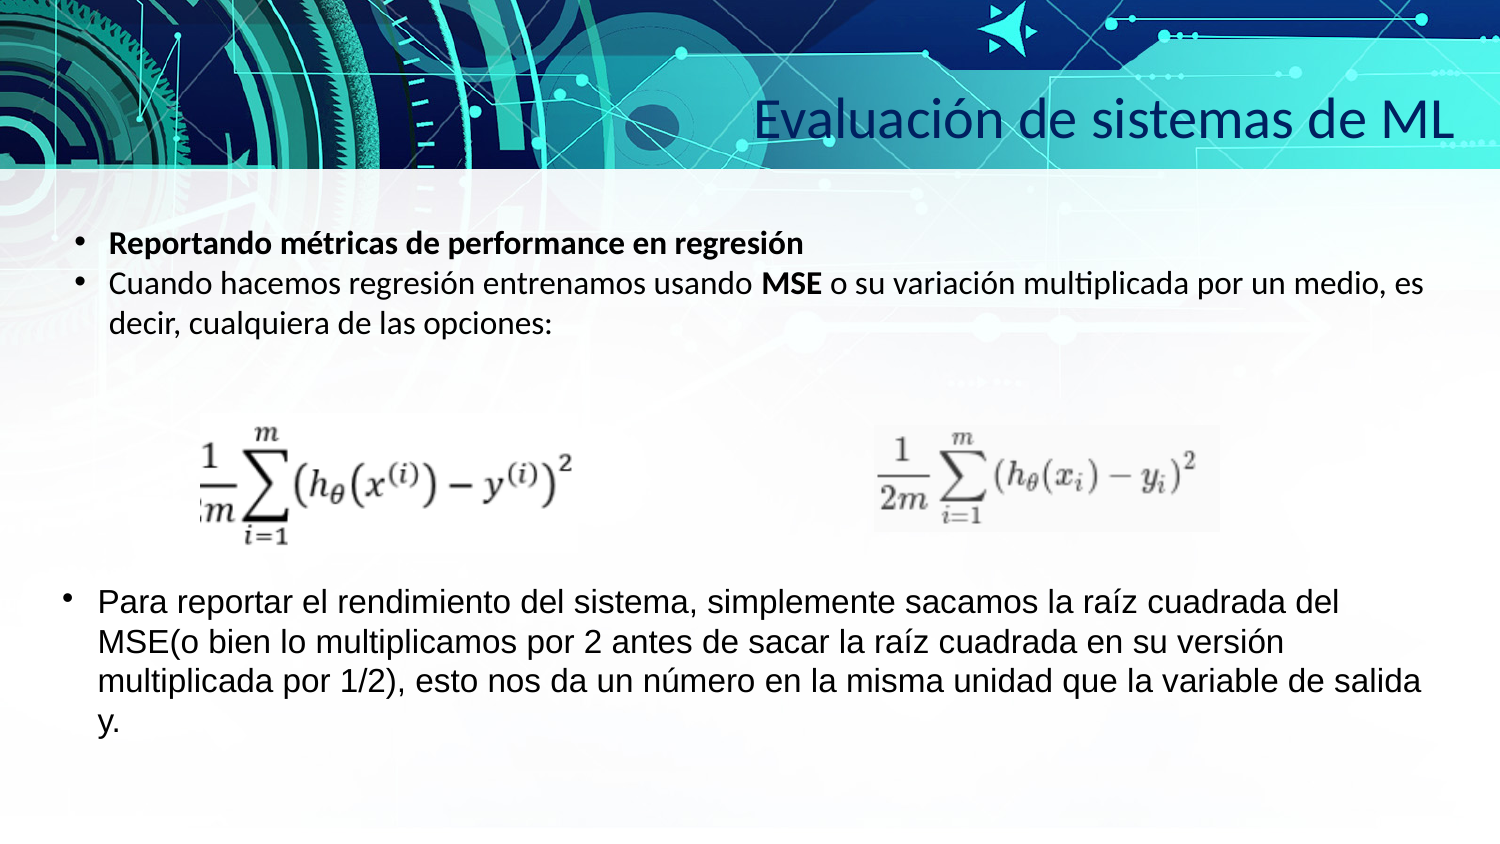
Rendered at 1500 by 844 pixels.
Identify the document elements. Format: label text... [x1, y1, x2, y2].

text_box Para reportar el rendimiento del sistema, simplemente sacamos la raíz cuadrada del MSE(o bien lo multiplicamos por 2 antes de sacar la raíz cuadrada en su versión multiplicada por 1/2), esto nos da un número en la misma unidad que la variable de salida y. [47, 572, 1444, 736]
text_box Evaluación de sistemas de ML [118, 65, 1470, 165]
picture [0, 0, 1500, 844]
text_box Reportando métricas de performance en regresión Cuando hacemos regresión entrenamos usando MSE o su variación multiplicada por un medio, es decir, cualquiera de las opciones: [73, 221, 1426, 355]
